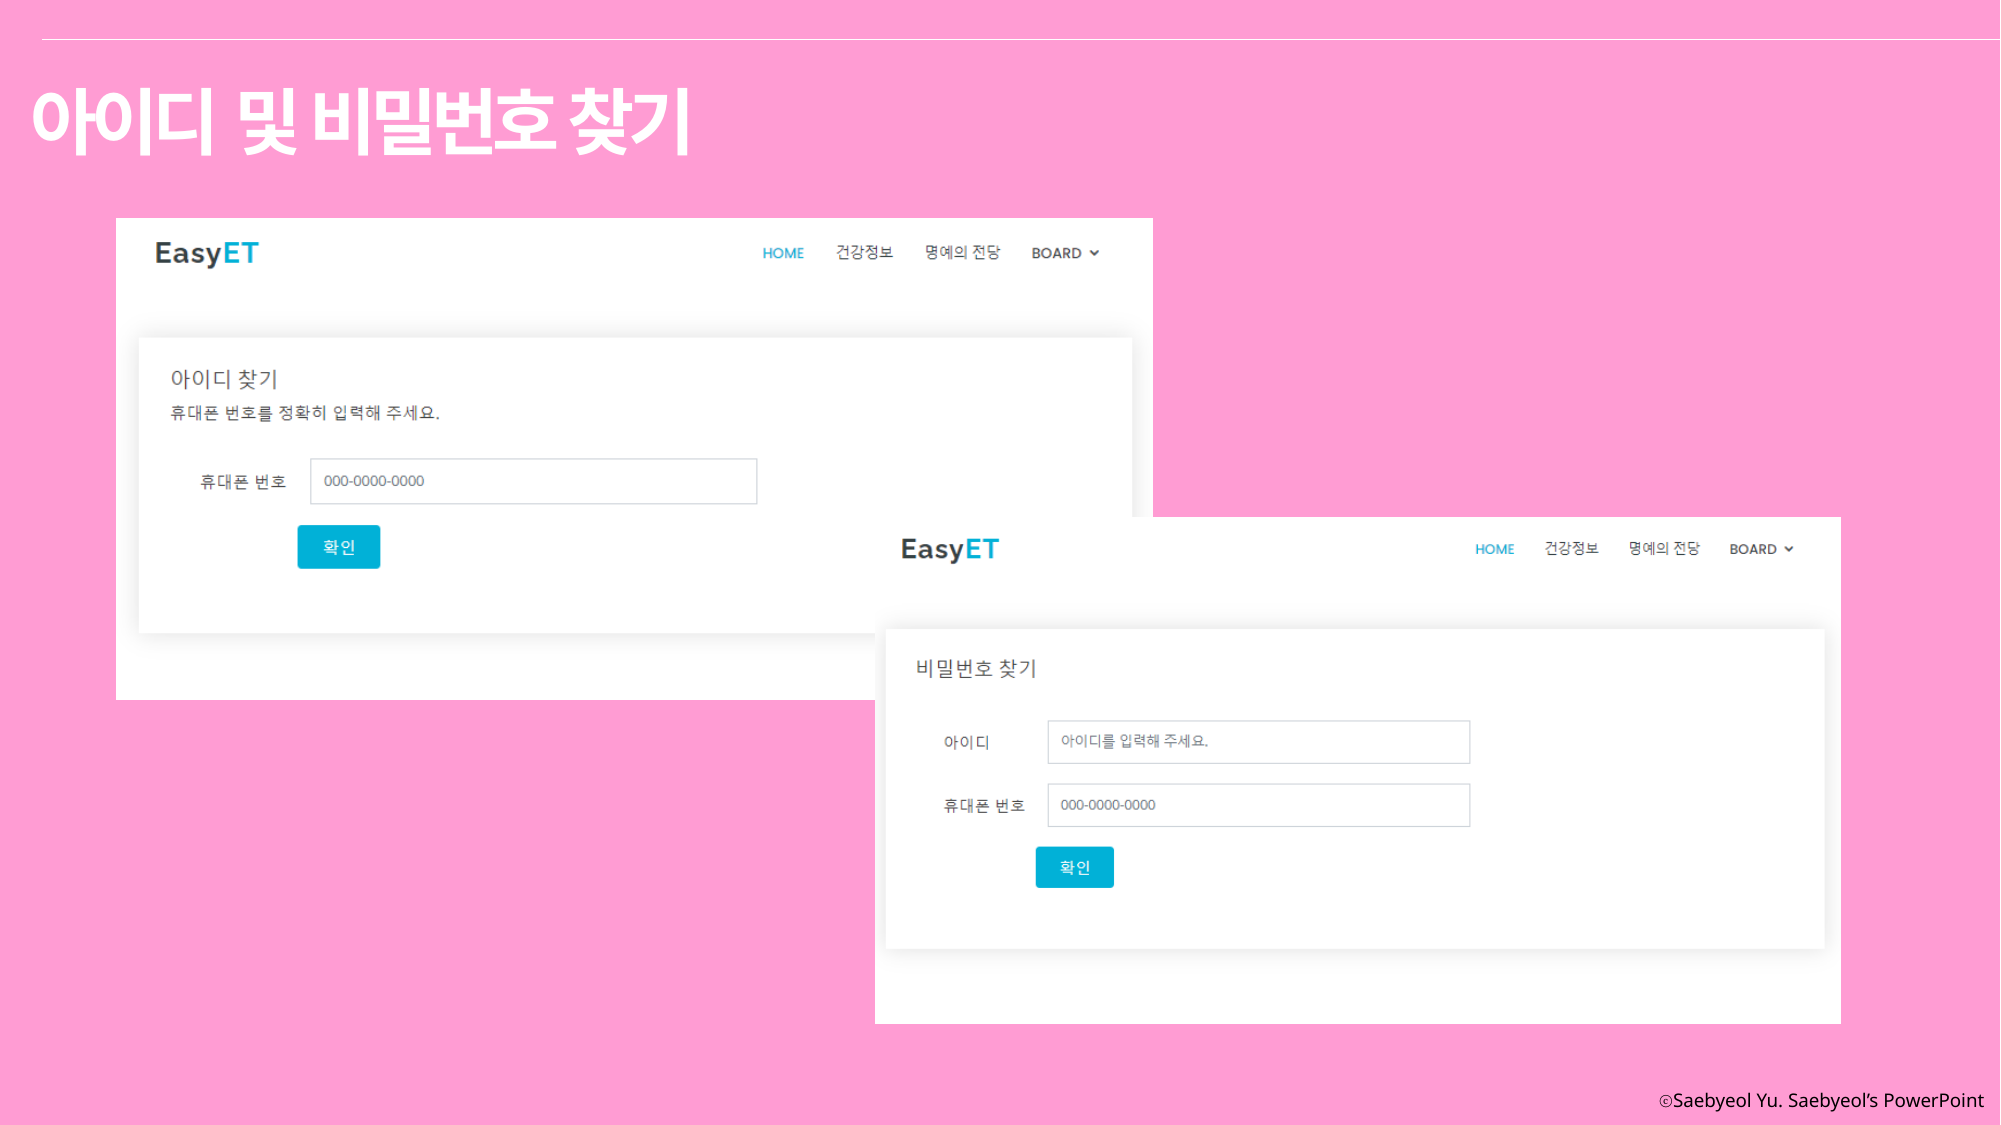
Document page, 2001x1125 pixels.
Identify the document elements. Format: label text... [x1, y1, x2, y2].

text_box 아이디 및 비밀번호 찾기 [15, 69, 711, 172]
picture [116, 218, 1841, 1024]
